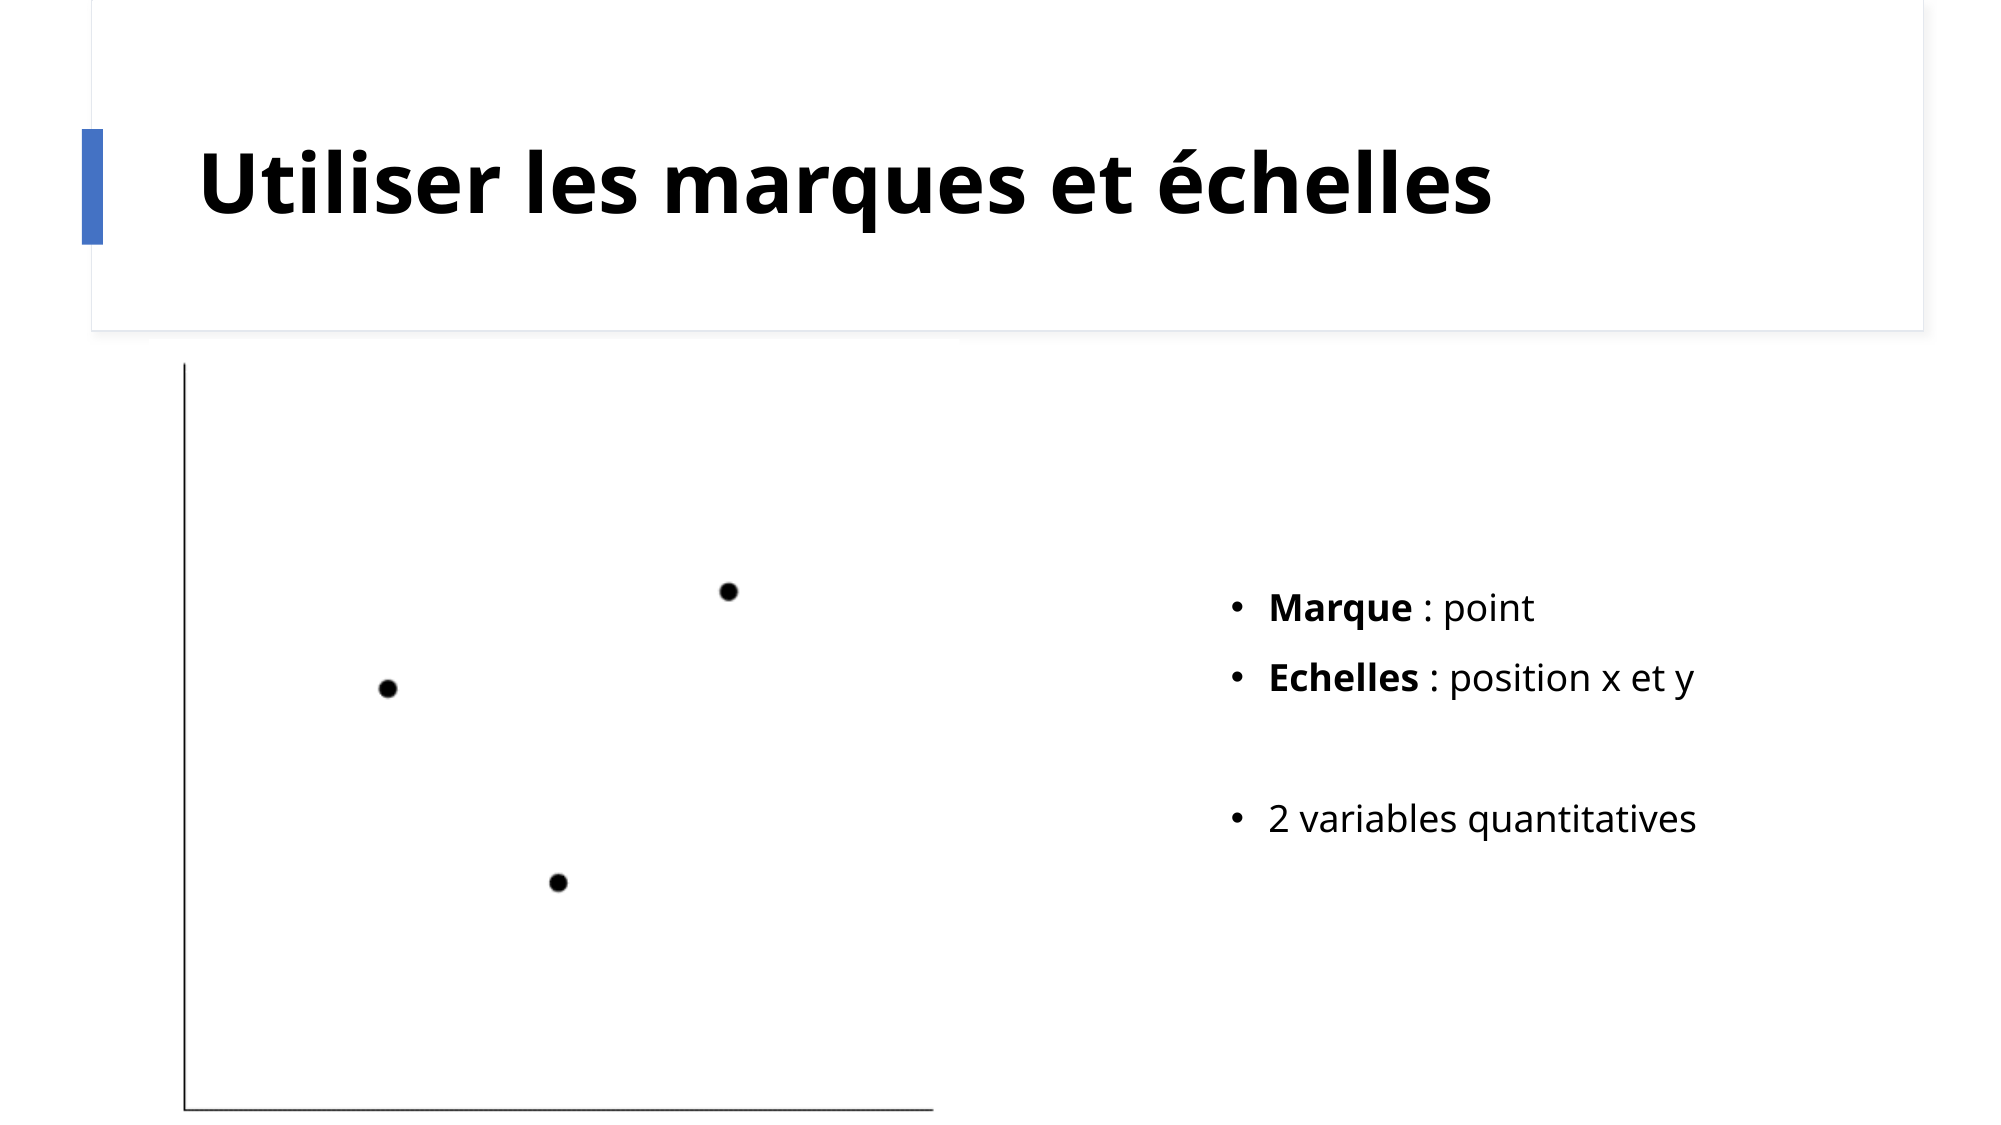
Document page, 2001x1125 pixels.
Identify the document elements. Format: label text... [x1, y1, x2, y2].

picture [148, 339, 960, 1125]
title Utiliser les marques et échelles [183, 90, 1851, 284]
list Marque : point Echelles : position x et y 2 variables quantitatives [1215, 406, 1851, 1013]
